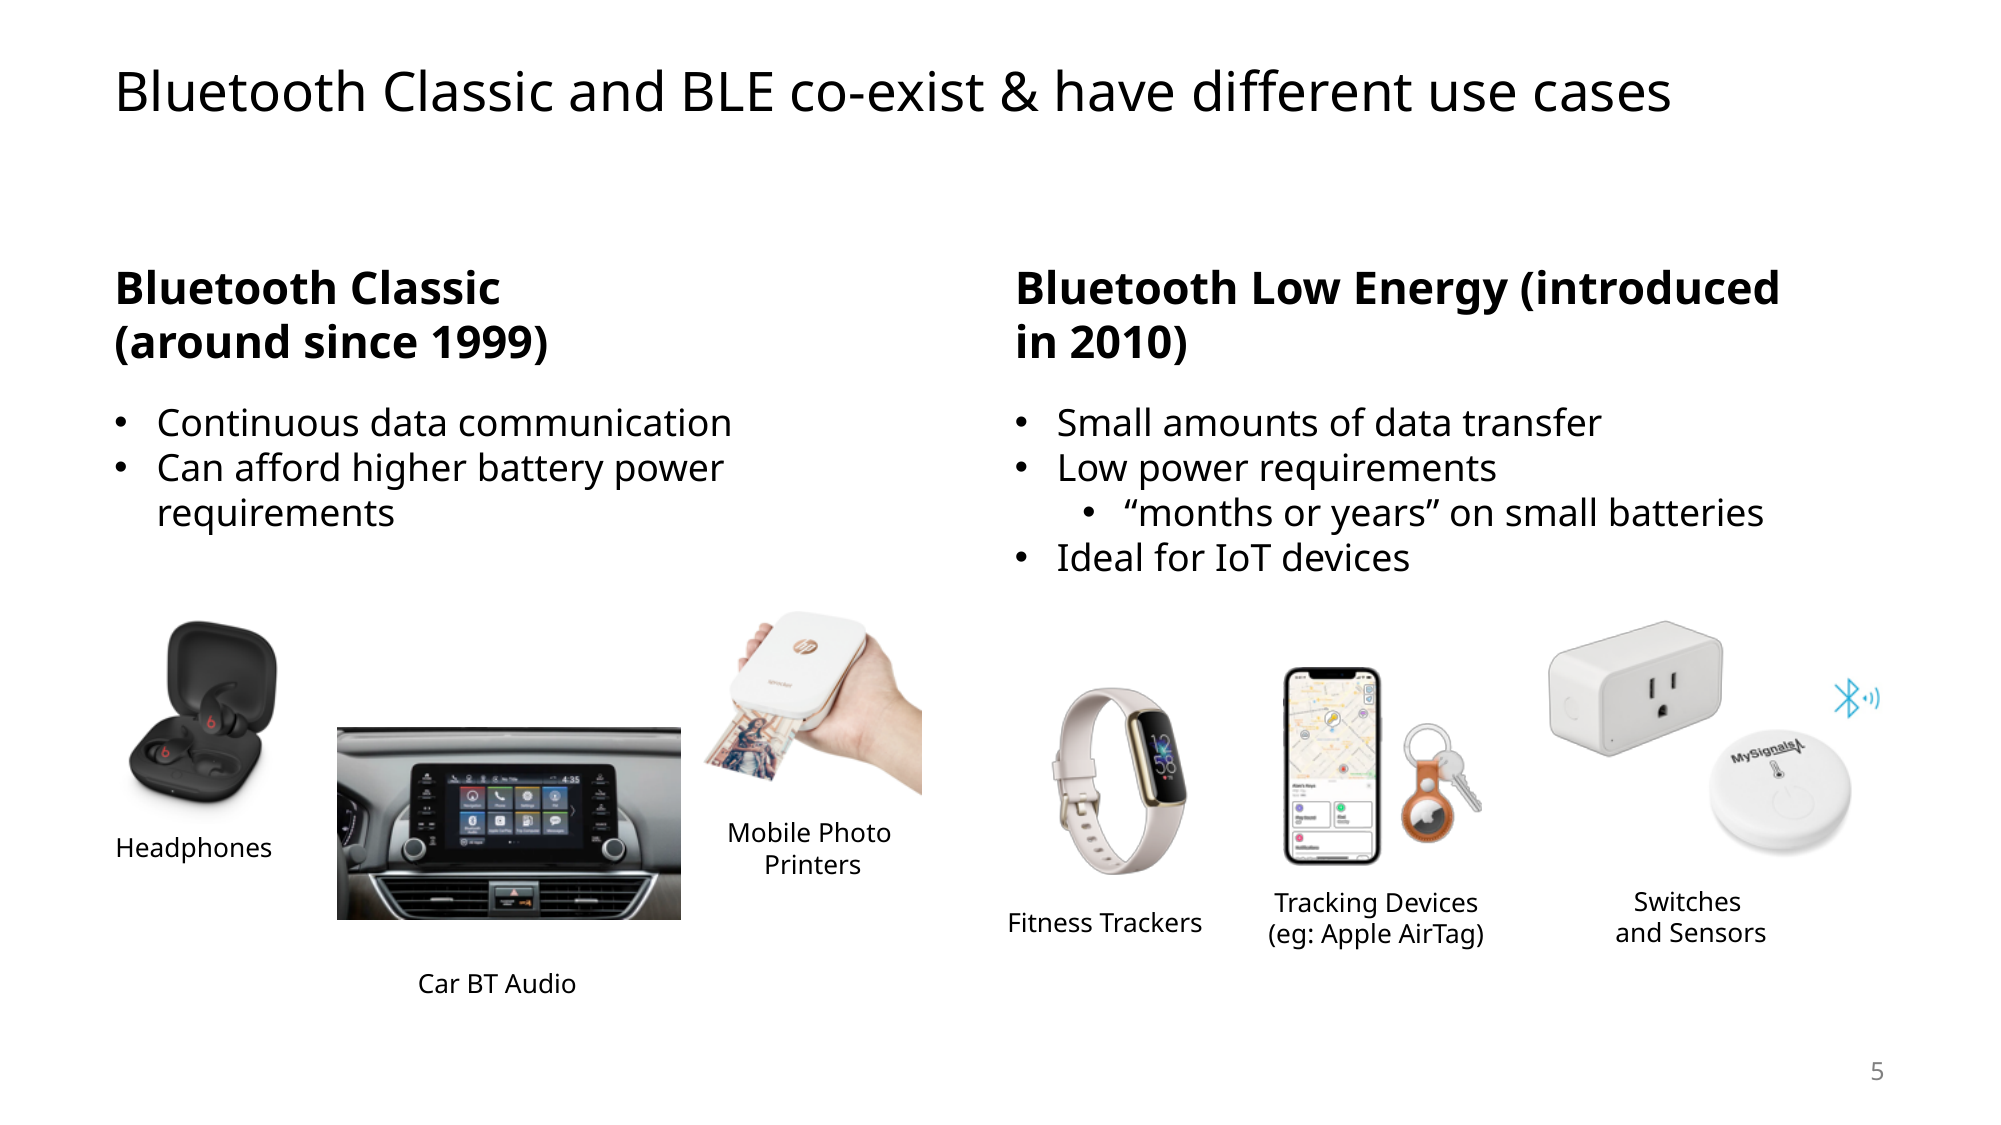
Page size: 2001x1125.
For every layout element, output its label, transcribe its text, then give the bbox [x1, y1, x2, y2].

text_box Bluetooth Low Energy (introduced in 2010) Small amounts of data transfer Low power requirements “months or years” on small batteries Ideal for IoT devices [999, 251, 1807, 618]
picture [1539, 592, 1892, 888]
text_box Headphones [100, 823, 288, 870]
title Bluetooth Classic and BLE co-exist & have different use cases [99, 37, 1900, 150]
text_box Fitness Trackers [992, 923, 1218, 945]
picture [981, 649, 1256, 923]
picture [101, 611, 314, 824]
text_box Bluetooth Classic (around since 1999) Continuous data communication Can afford higher battery power requirements [99, 251, 847, 542]
picture [1283, 667, 1482, 866]
picture [336, 727, 681, 920]
text_box Switches and Sensors [1600, 877, 1782, 956]
text_box Tracking Devices (eg: Apple AirTag) [1253, 878, 1500, 957]
text_box Mobile Photo Printers [712, 810, 914, 887]
text_box Car BT Audio [403, 960, 592, 1007]
slide_number 5 [1749, 1042, 1900, 1103]
picture [703, 611, 922, 810]
